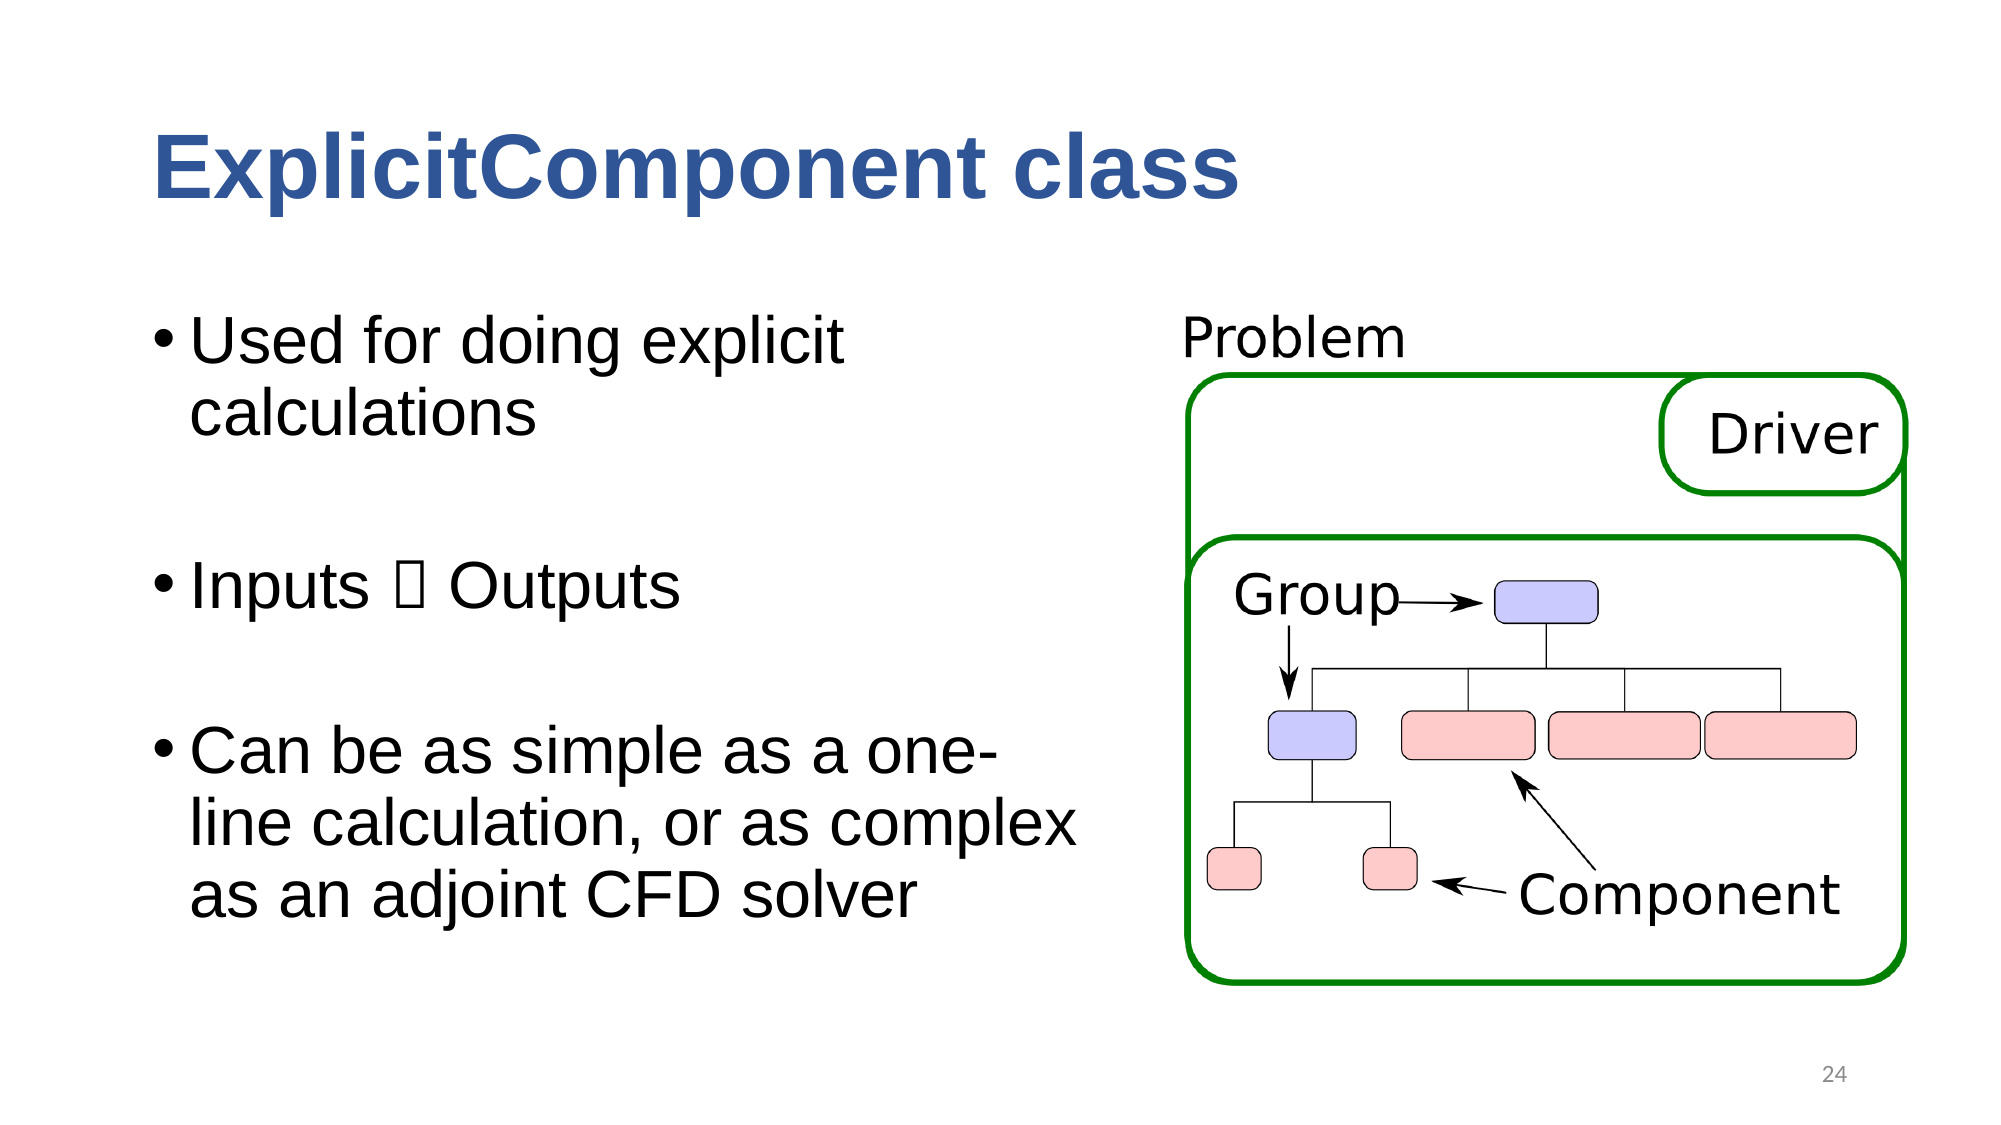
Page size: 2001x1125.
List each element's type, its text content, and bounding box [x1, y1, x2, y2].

slide_number 24 [1412, 1042, 1863, 1103]
title ExplicitComponent class [137, 59, 1863, 278]
picture [1165, 297, 1928, 1005]
list Used for doing explicit calculations Inputs  Outputs Can be as simple as a one-line calculation, or as complex as an adjoint CFD solver [137, 298, 1120, 1078]
